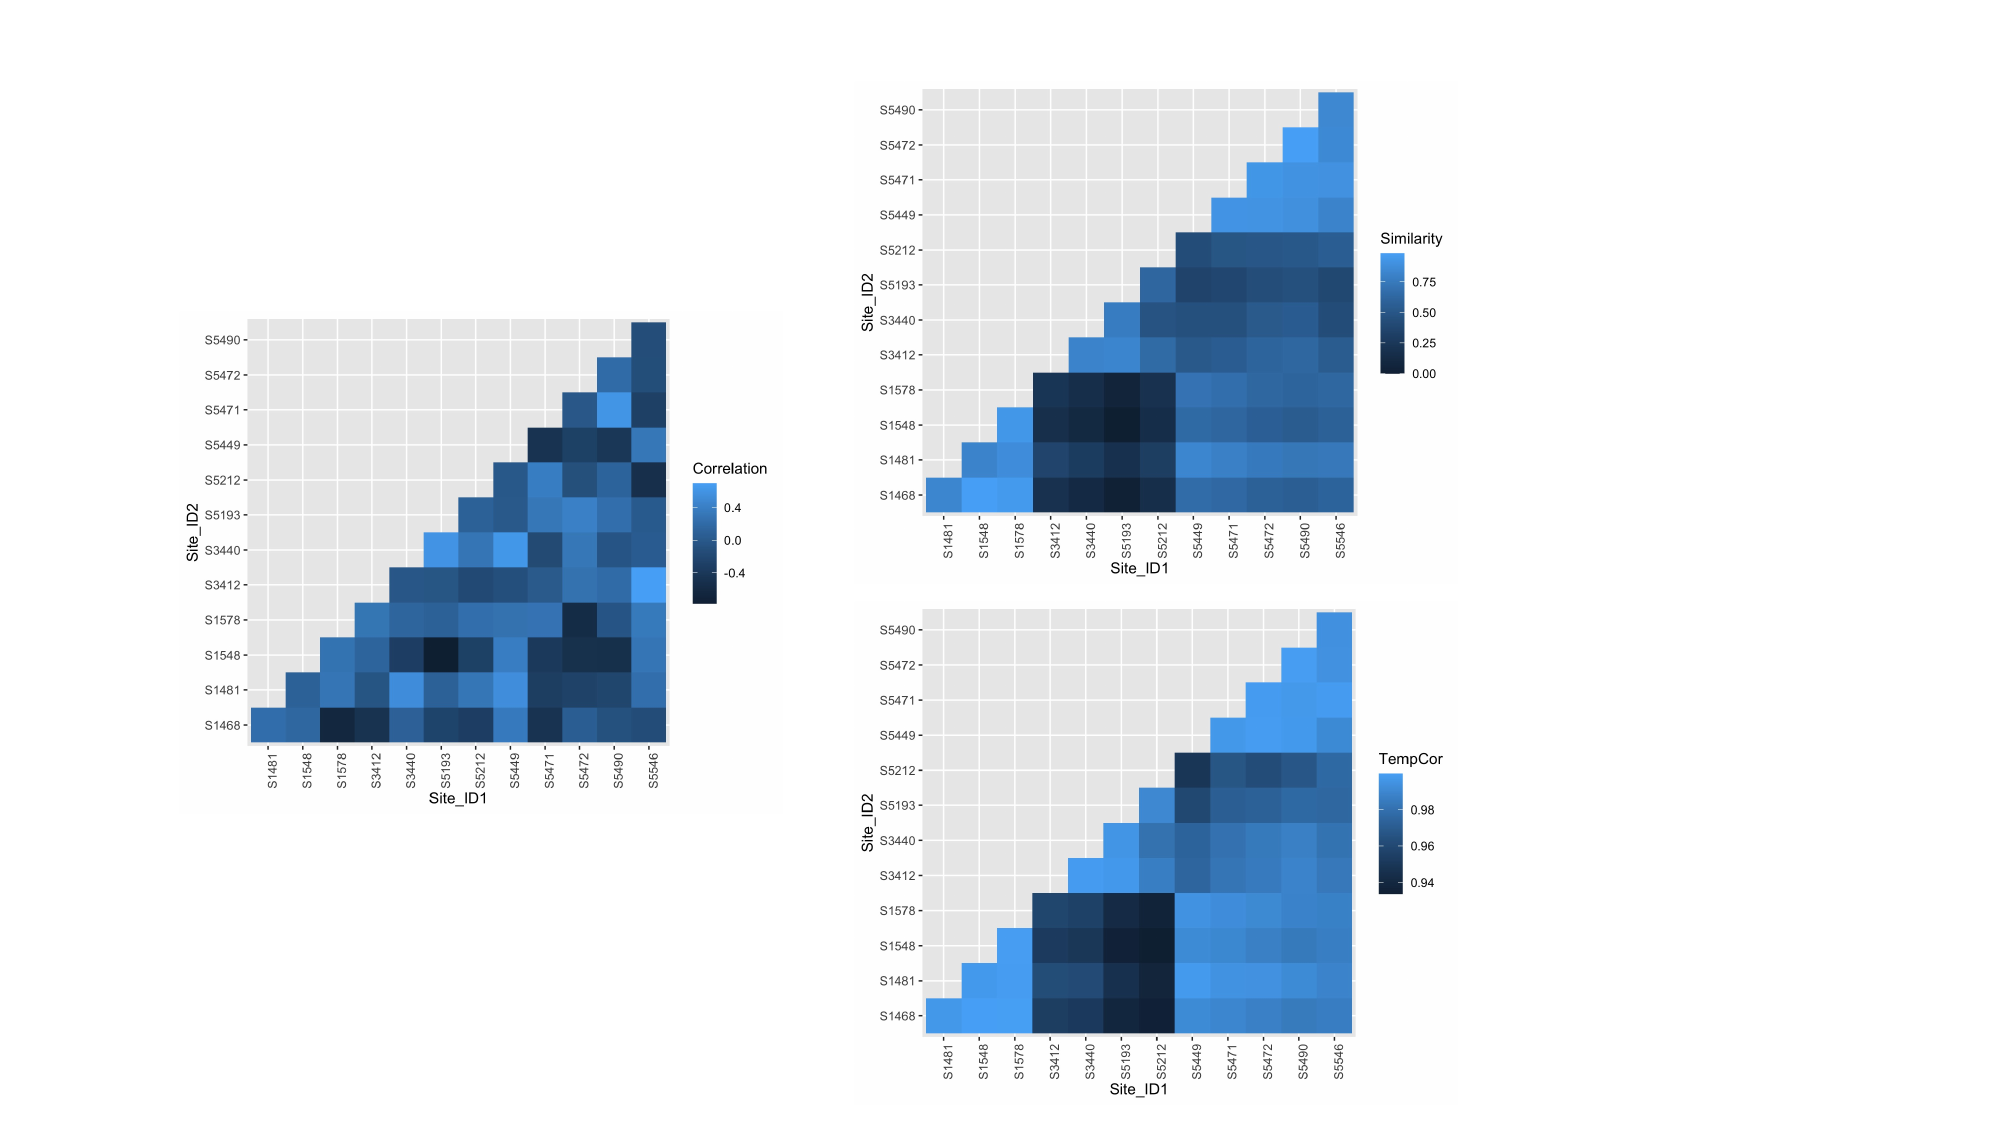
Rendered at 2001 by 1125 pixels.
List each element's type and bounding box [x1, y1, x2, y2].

picture [854, 80, 1458, 584]
picture [179, 311, 783, 814]
picture [854, 601, 1458, 1105]
